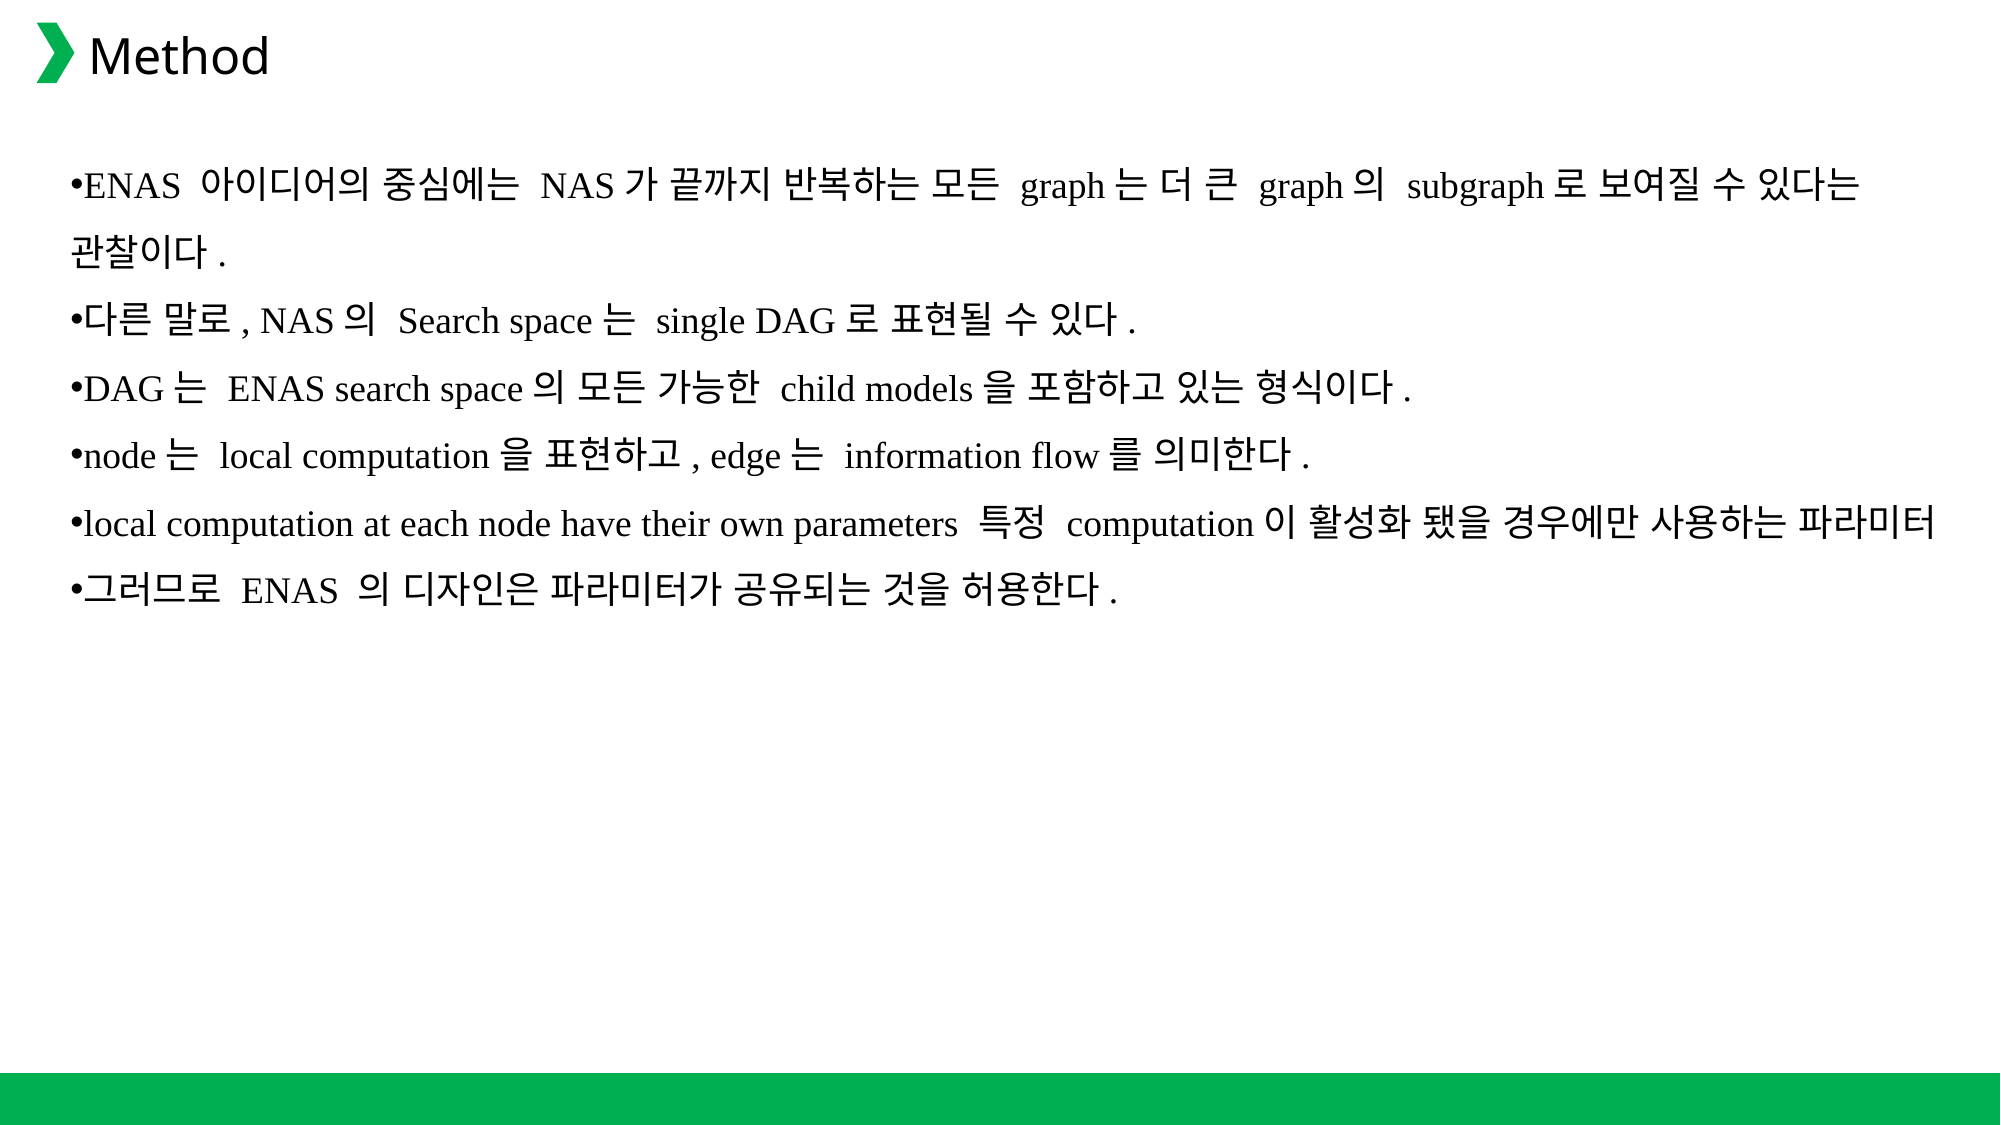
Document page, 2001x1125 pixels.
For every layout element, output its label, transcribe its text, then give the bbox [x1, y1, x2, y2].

text_box [0, 1072, 2000, 1125]
text_box [36, 22, 75, 84]
text_box ENAS 아이디어의 중심에는 NAS가 끝까지 반복하는 모든 graph는 더 큰 graph의 subgraph로 보여질 수 있다는 관찰이다. 다른 말로, NAS의 Search space는 single DAG로 표현될 수 있다. DAG는 ENAS search space의 모든 가능한 child models을 포함하고 있는 형식이다. node는 local computation을 표현하고, edge는 information flow를 의미한다. local computation at each node have their own parameters 특정 computation이 활성화 됐을 경우에만 사용하는 파라미터 그러므로 ENAS 의 디자인은 파라미터가 공유되는 것을 허용한다. [55, 131, 2000, 619]
subtitle Method [73, 23, 1878, 110]
